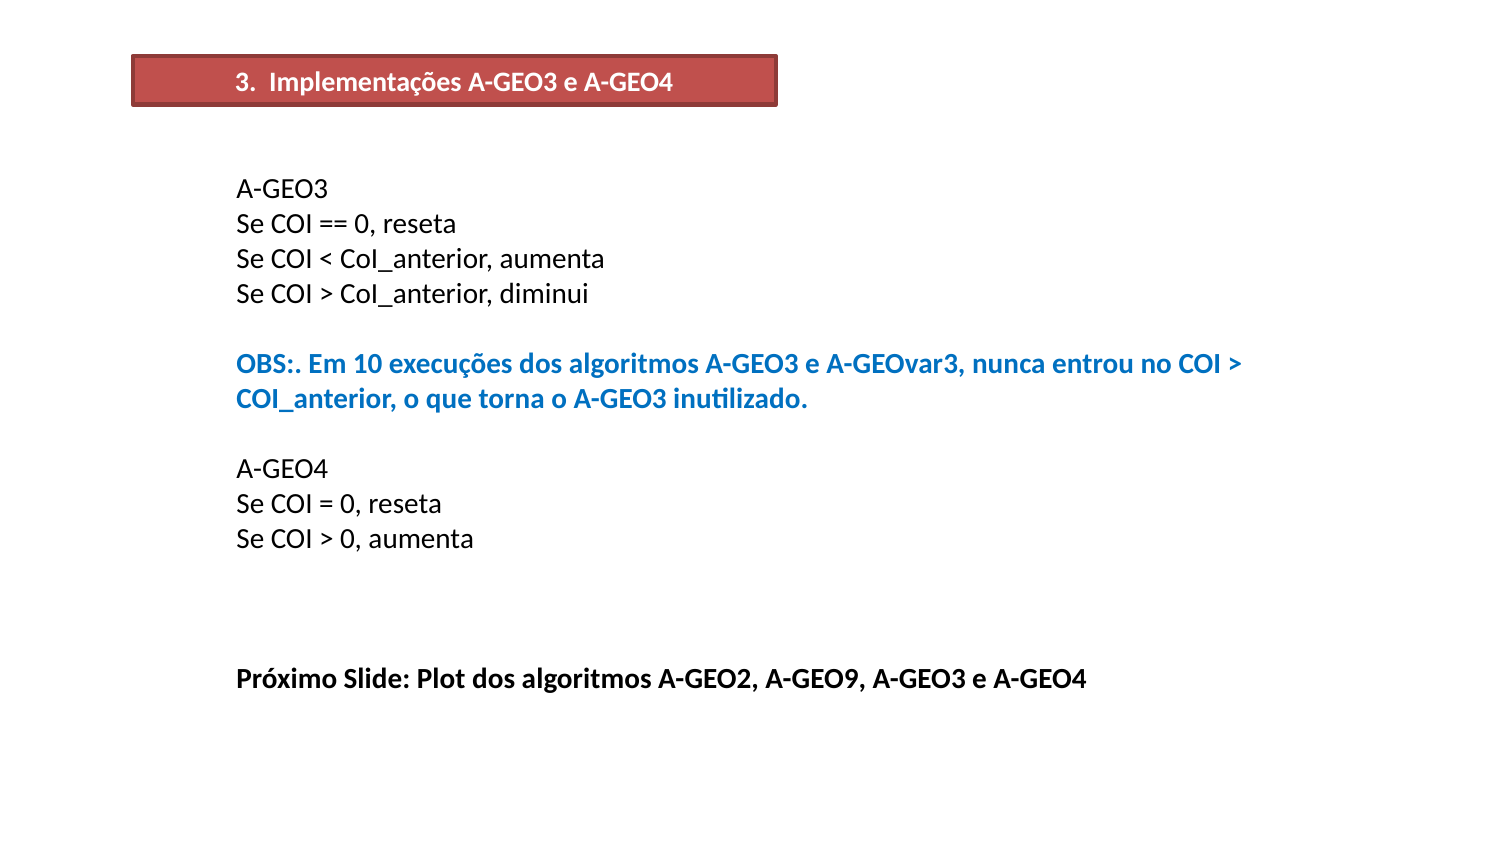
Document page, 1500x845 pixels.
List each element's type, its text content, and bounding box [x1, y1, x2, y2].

text_box A-GEO3 Se COI == 0, reseta Se COI < CoI_anterior, aumenta Se COI > CoI_anterior, diminui OBS:. Em 10 execuções dos algoritmos A-GEO3 e A-GEOvar3, nunca entrou no COI > COI_anterior, o que torna o A-GEO3 inutilizado. A-GEO4 Se COI = 0, reseta Se COI > 0, aumenta Próximo Slide: Plot dos algoritmos A-GEO2, A-GEO9, A-GEO3 e A-GEO4 [221, 162, 1302, 737]
text_box 3. Implementações A-GEO3 e A-GEO4 [131, 54, 778, 107]
